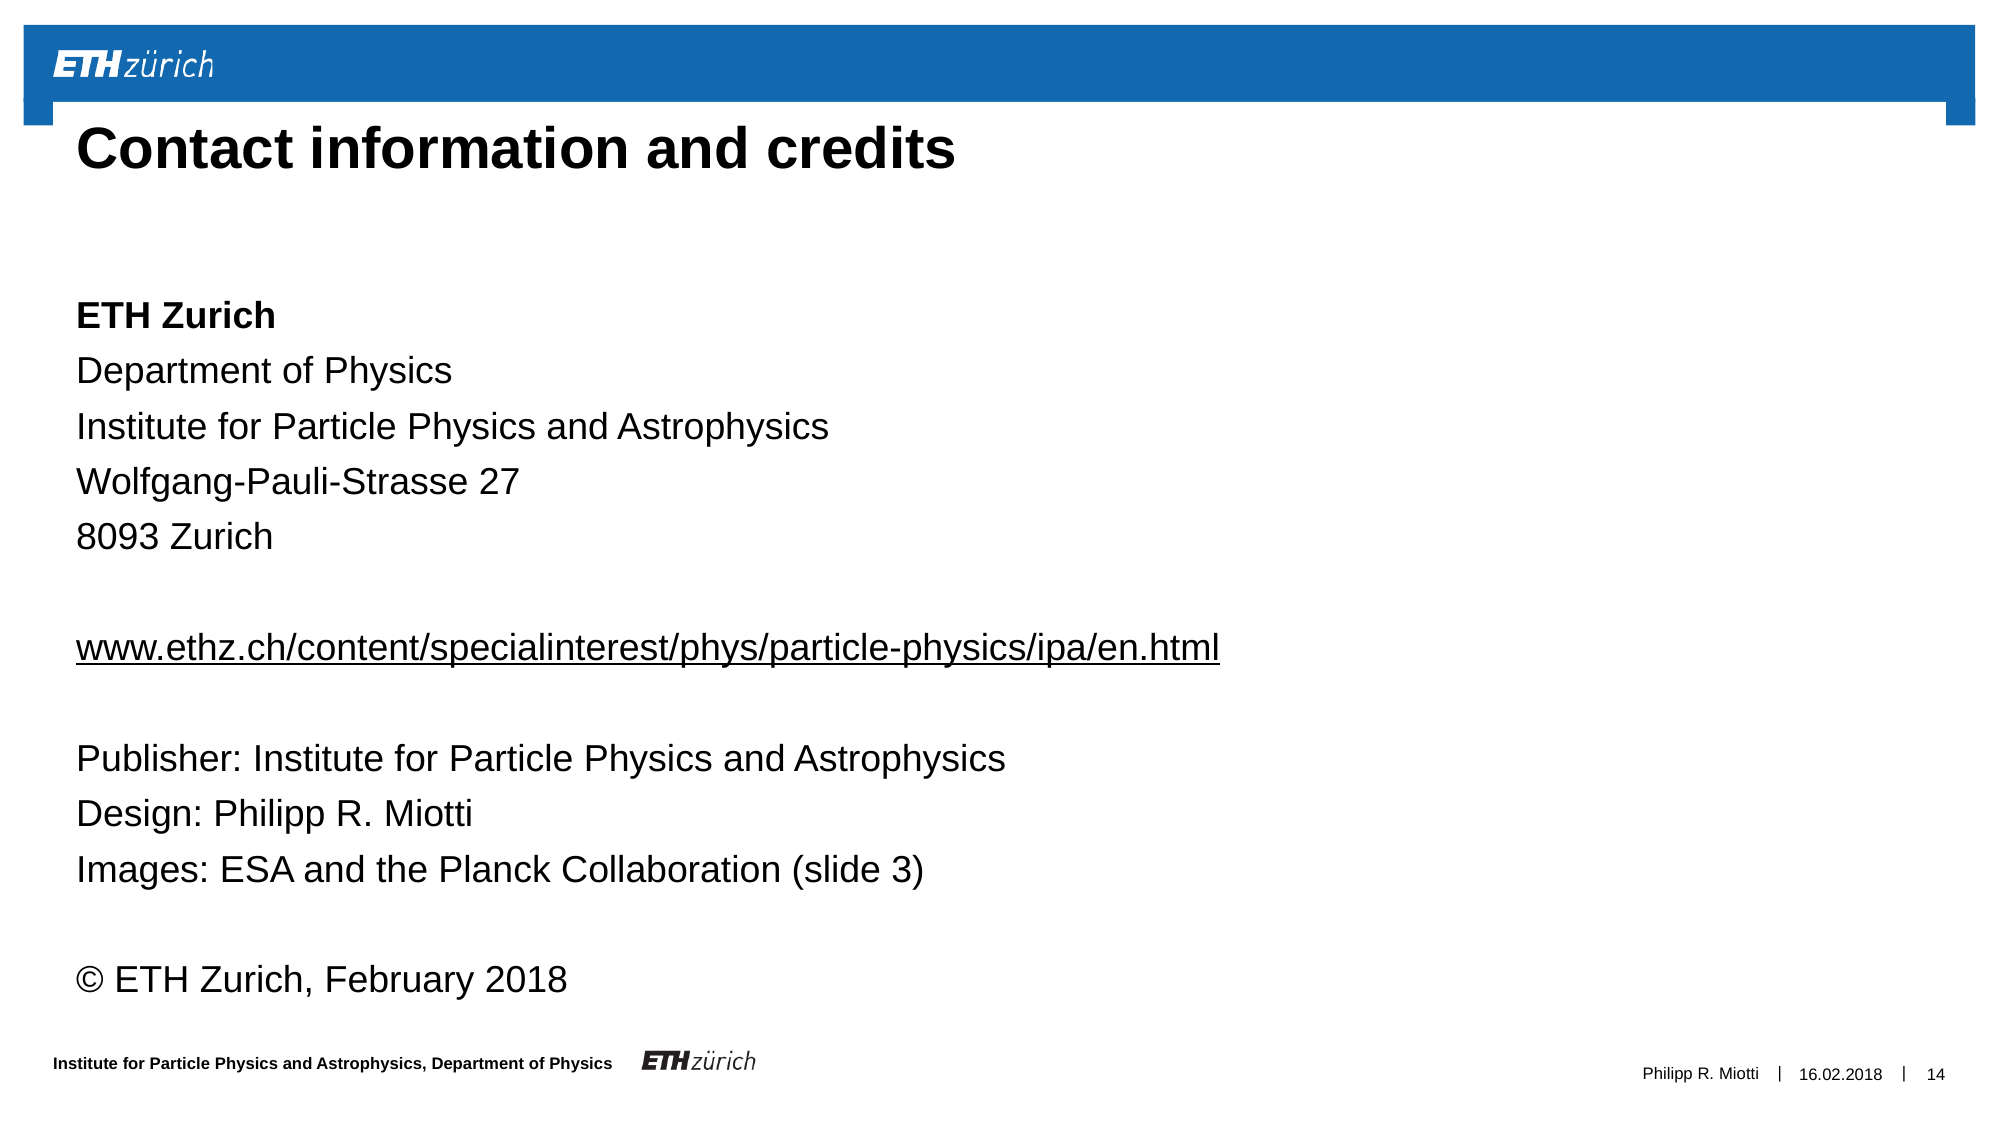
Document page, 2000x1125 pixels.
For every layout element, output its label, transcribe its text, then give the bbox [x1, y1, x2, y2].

title Contact information and credits [53, 101, 1946, 262]
slide_number 14 [1906, 1034, 1966, 1112]
footer Philipp R. Miotti [999, 1034, 1760, 1111]
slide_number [1790, 1034, 1892, 1112]
list ETH Zurich Department of Physics Institute for Particle Physics and Astrophysics Wolfgang-Pauli-Strasse 27 8093 Zurich www.ethz.ch/content/specialinterest/phys/particle-physics/ipa/en.html Publisher: Institute for Particle Physics and Astrophysics Design: Philipp R. Miotti Images: ESA and the Planck Collaboration (slide 3) © ETH Zurich, February 2018 [53, 290, 1946, 1023]
